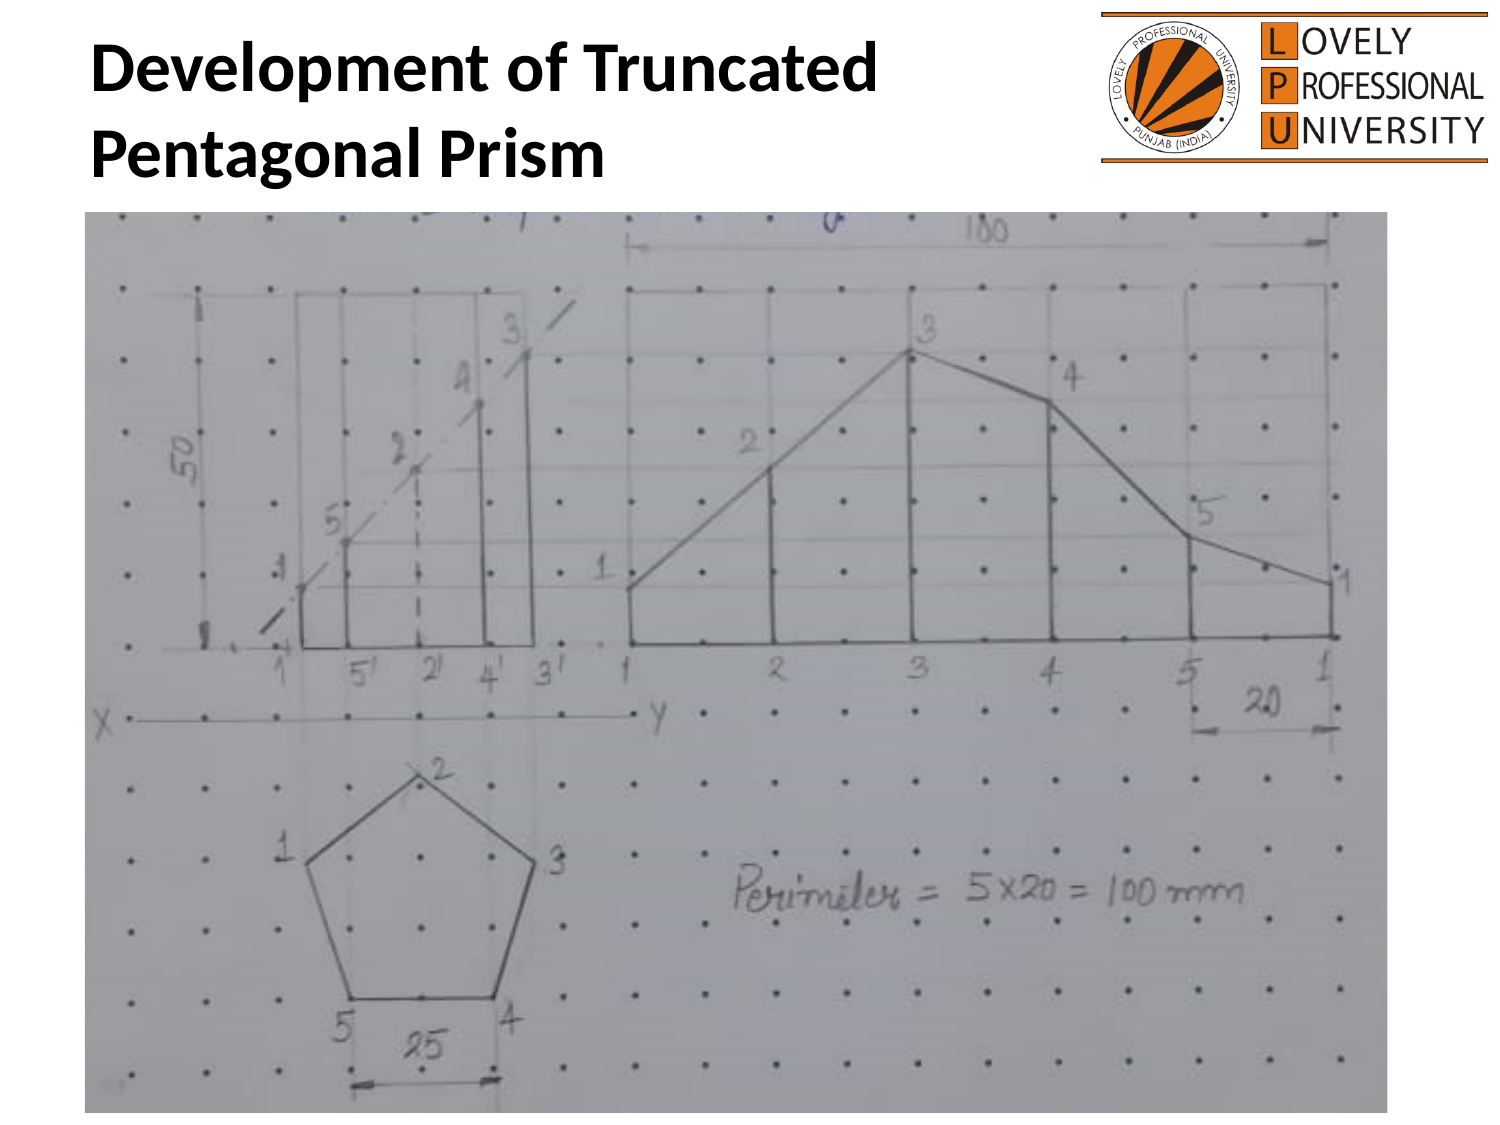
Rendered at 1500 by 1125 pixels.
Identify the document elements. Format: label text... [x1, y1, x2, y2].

picture [84, 212, 1388, 1113]
picture [1100, 12, 1488, 163]
title Development of Truncated Pentagonal Prism [75, 12, 1425, 200]
